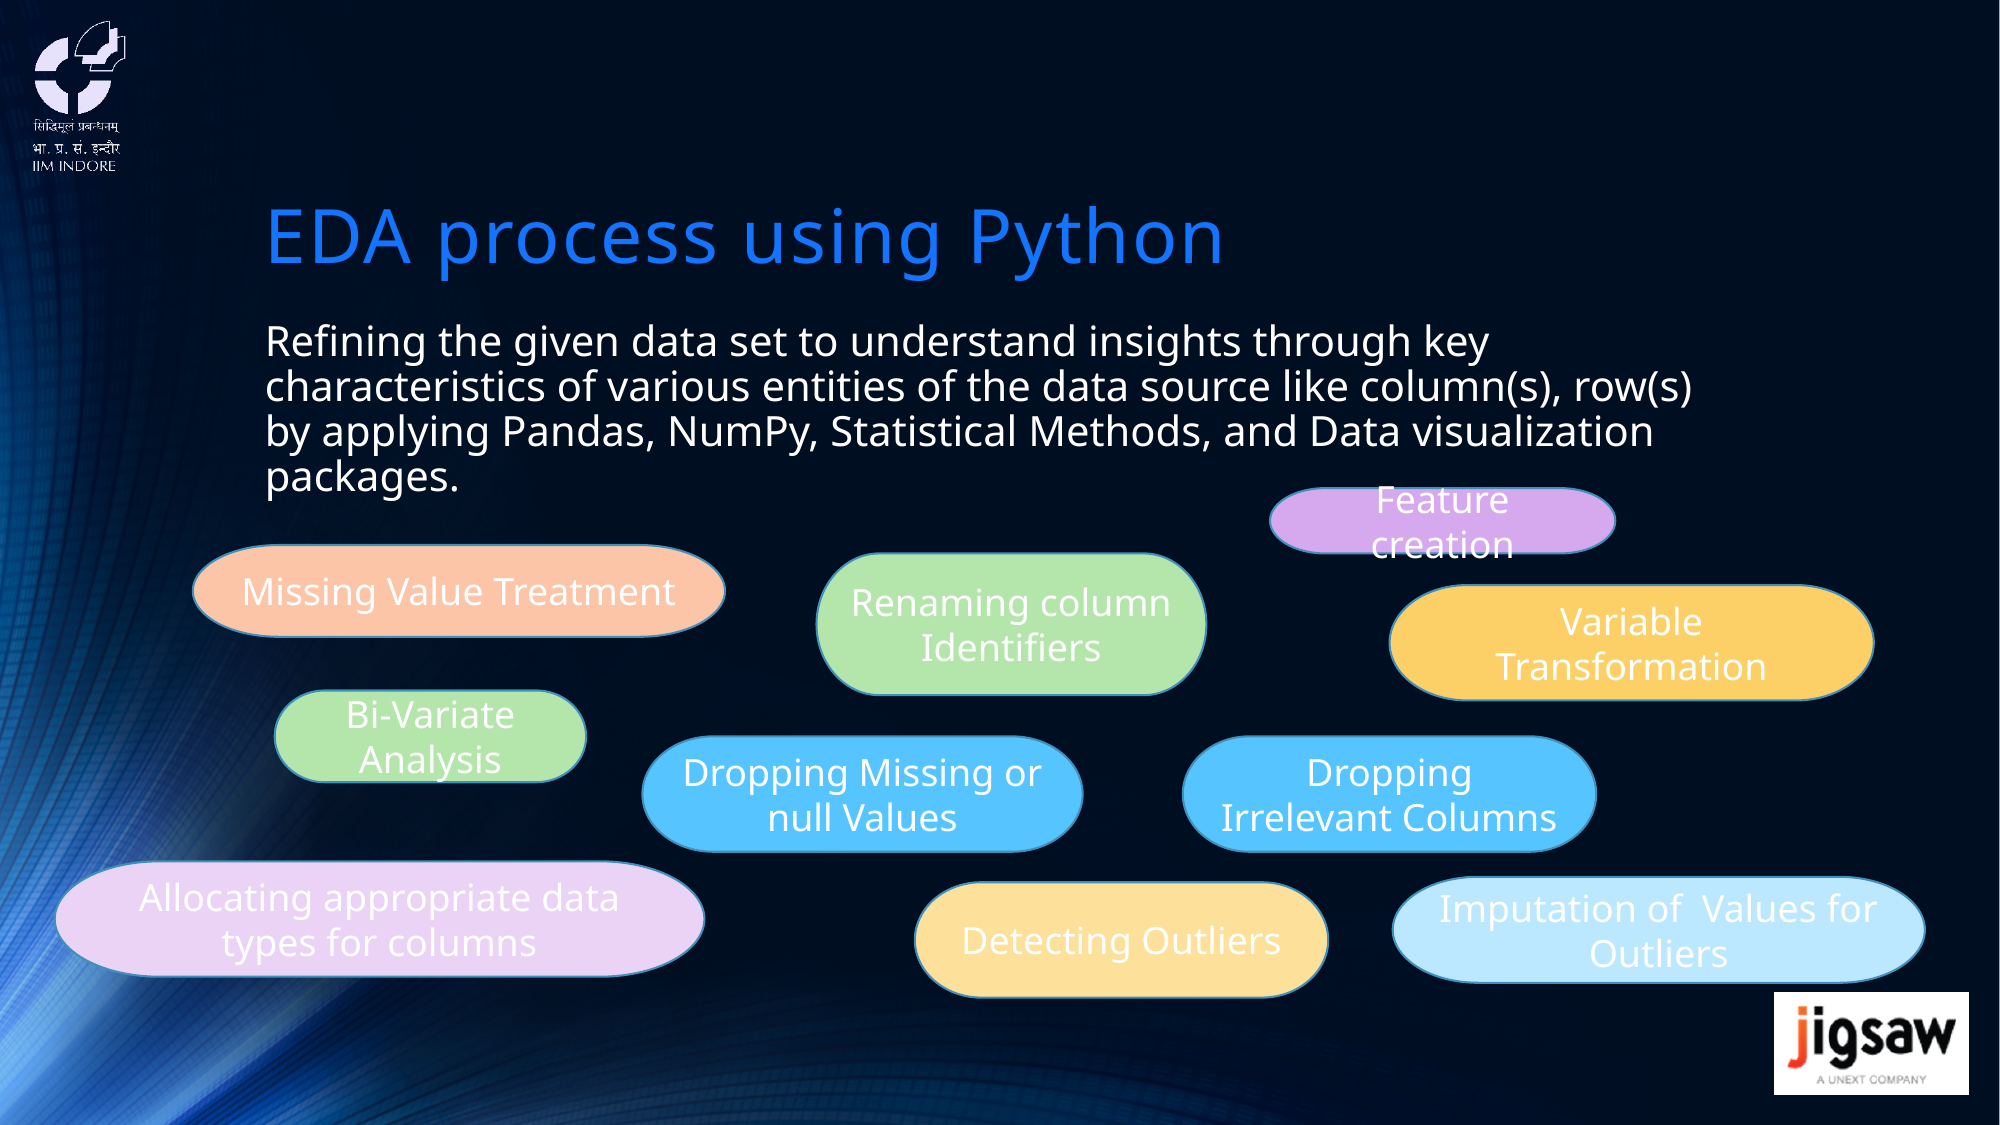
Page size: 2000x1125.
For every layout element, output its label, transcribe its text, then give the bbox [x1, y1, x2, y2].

text_box Allocating appropriate data types for columns [53, 860, 706, 978]
text_box Missing Value Treatment [191, 543, 727, 638]
text_box Imputation of Values for Outliers [1391, 875, 1926, 984]
text_box Dropping Irrelevant Columns [1181, 735, 1598, 853]
text_box Renaming column Identifiers [815, 552, 1208, 697]
text_box Variable Transformation [1388, 584, 1875, 702]
title EDA process using Python [249, 62, 1750, 288]
picture [0, 0, 2000, 1125]
text_box Dropping Missing or null Values [641, 735, 1084, 853]
list Refining the given data set to understand insights through key characteristics of various entities of the data source like column(s), row(s) by applying Pandas, NumPy, Statistical Methods, and Data visualization packages. [249, 312, 1749, 988]
text_box Detecting Outliers [913, 881, 1330, 999]
text_box Feature creation [1268, 487, 1617, 555]
text_box Bi-Variate Analysis [273, 689, 588, 784]
